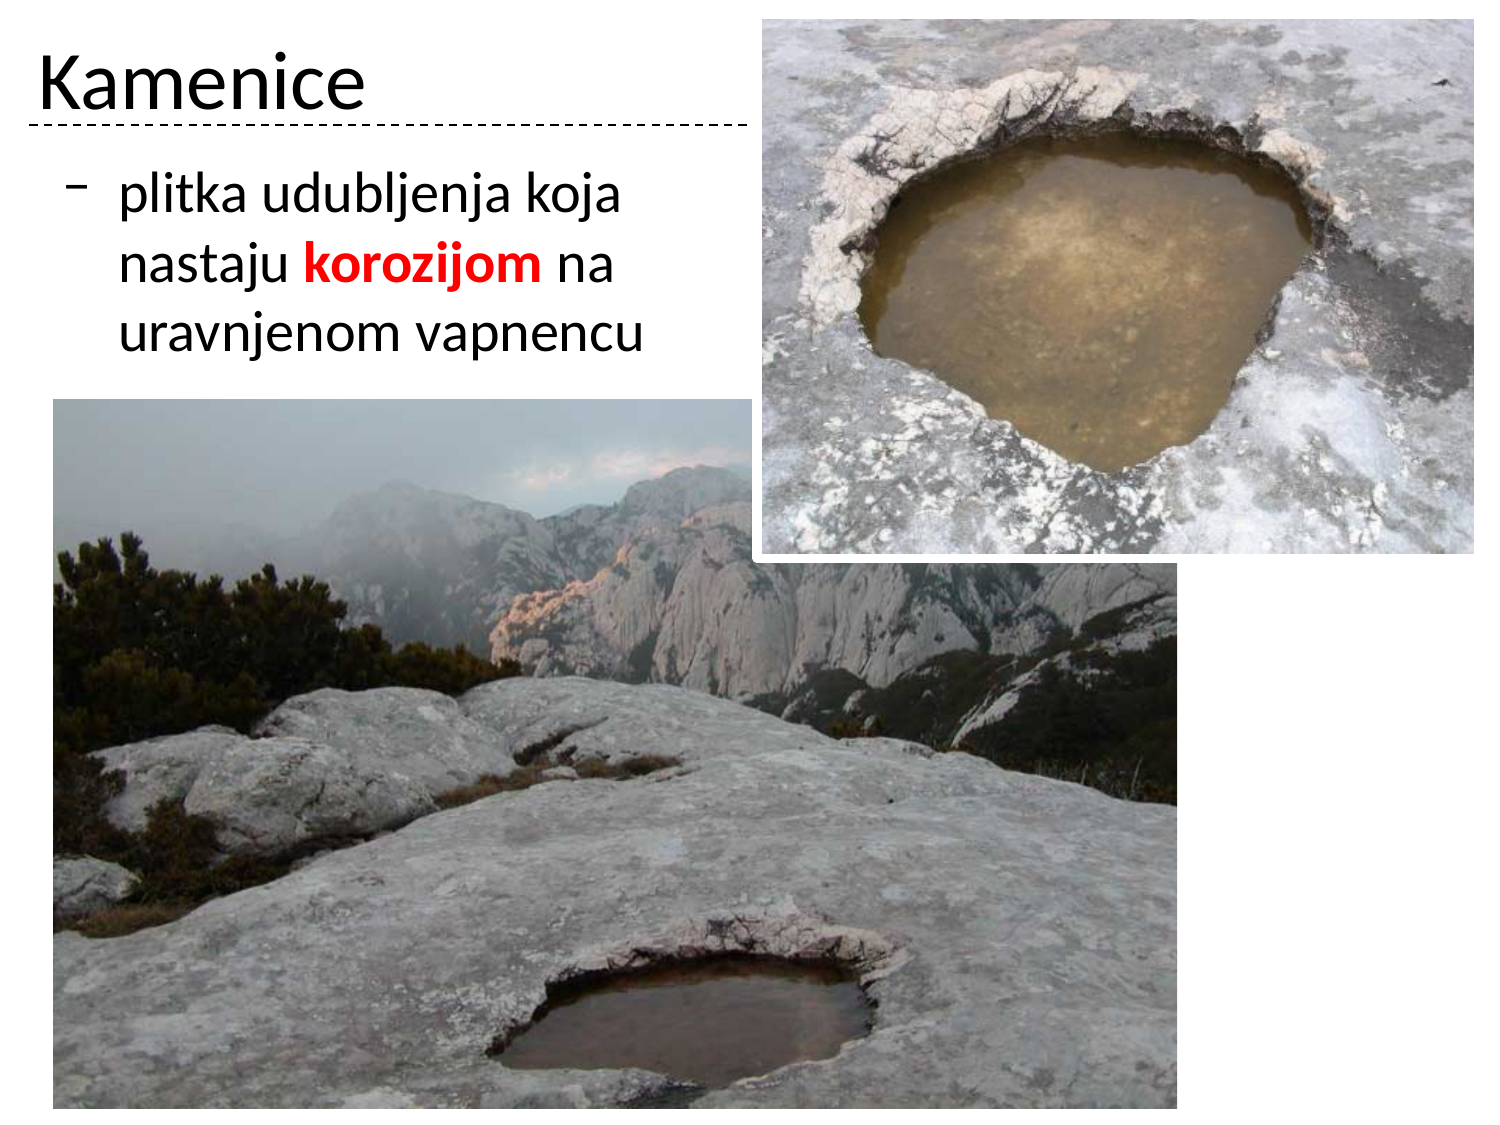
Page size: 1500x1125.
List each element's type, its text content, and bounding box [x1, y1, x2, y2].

title Kamenice [23, 23, 756, 129]
picture [52, 18, 1475, 1110]
text_box plitka udubljenja koja nastaju korozijom na uravnjenom vapnencu [47, 146, 756, 371]
